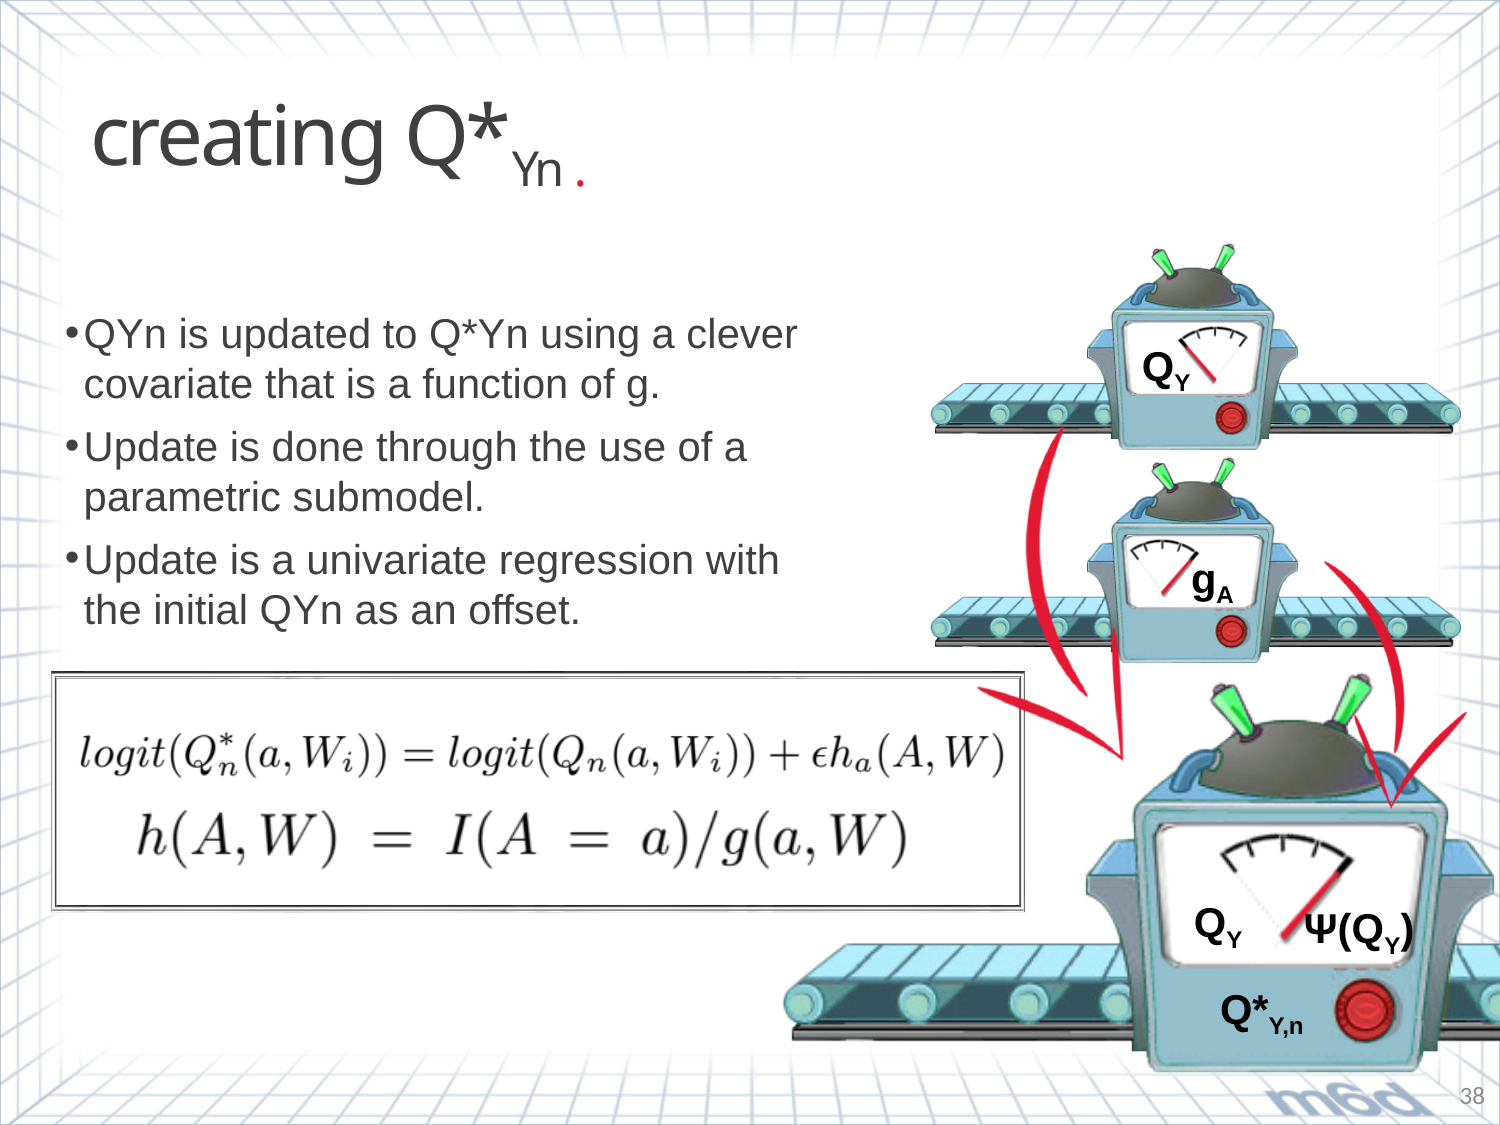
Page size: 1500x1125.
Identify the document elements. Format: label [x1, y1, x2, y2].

text_box [24, 652, 735, 927]
text_box [908, 224, 1476, 437]
picture [0, 0, 1500, 1125]
text_box [908, 437, 1476, 563]
